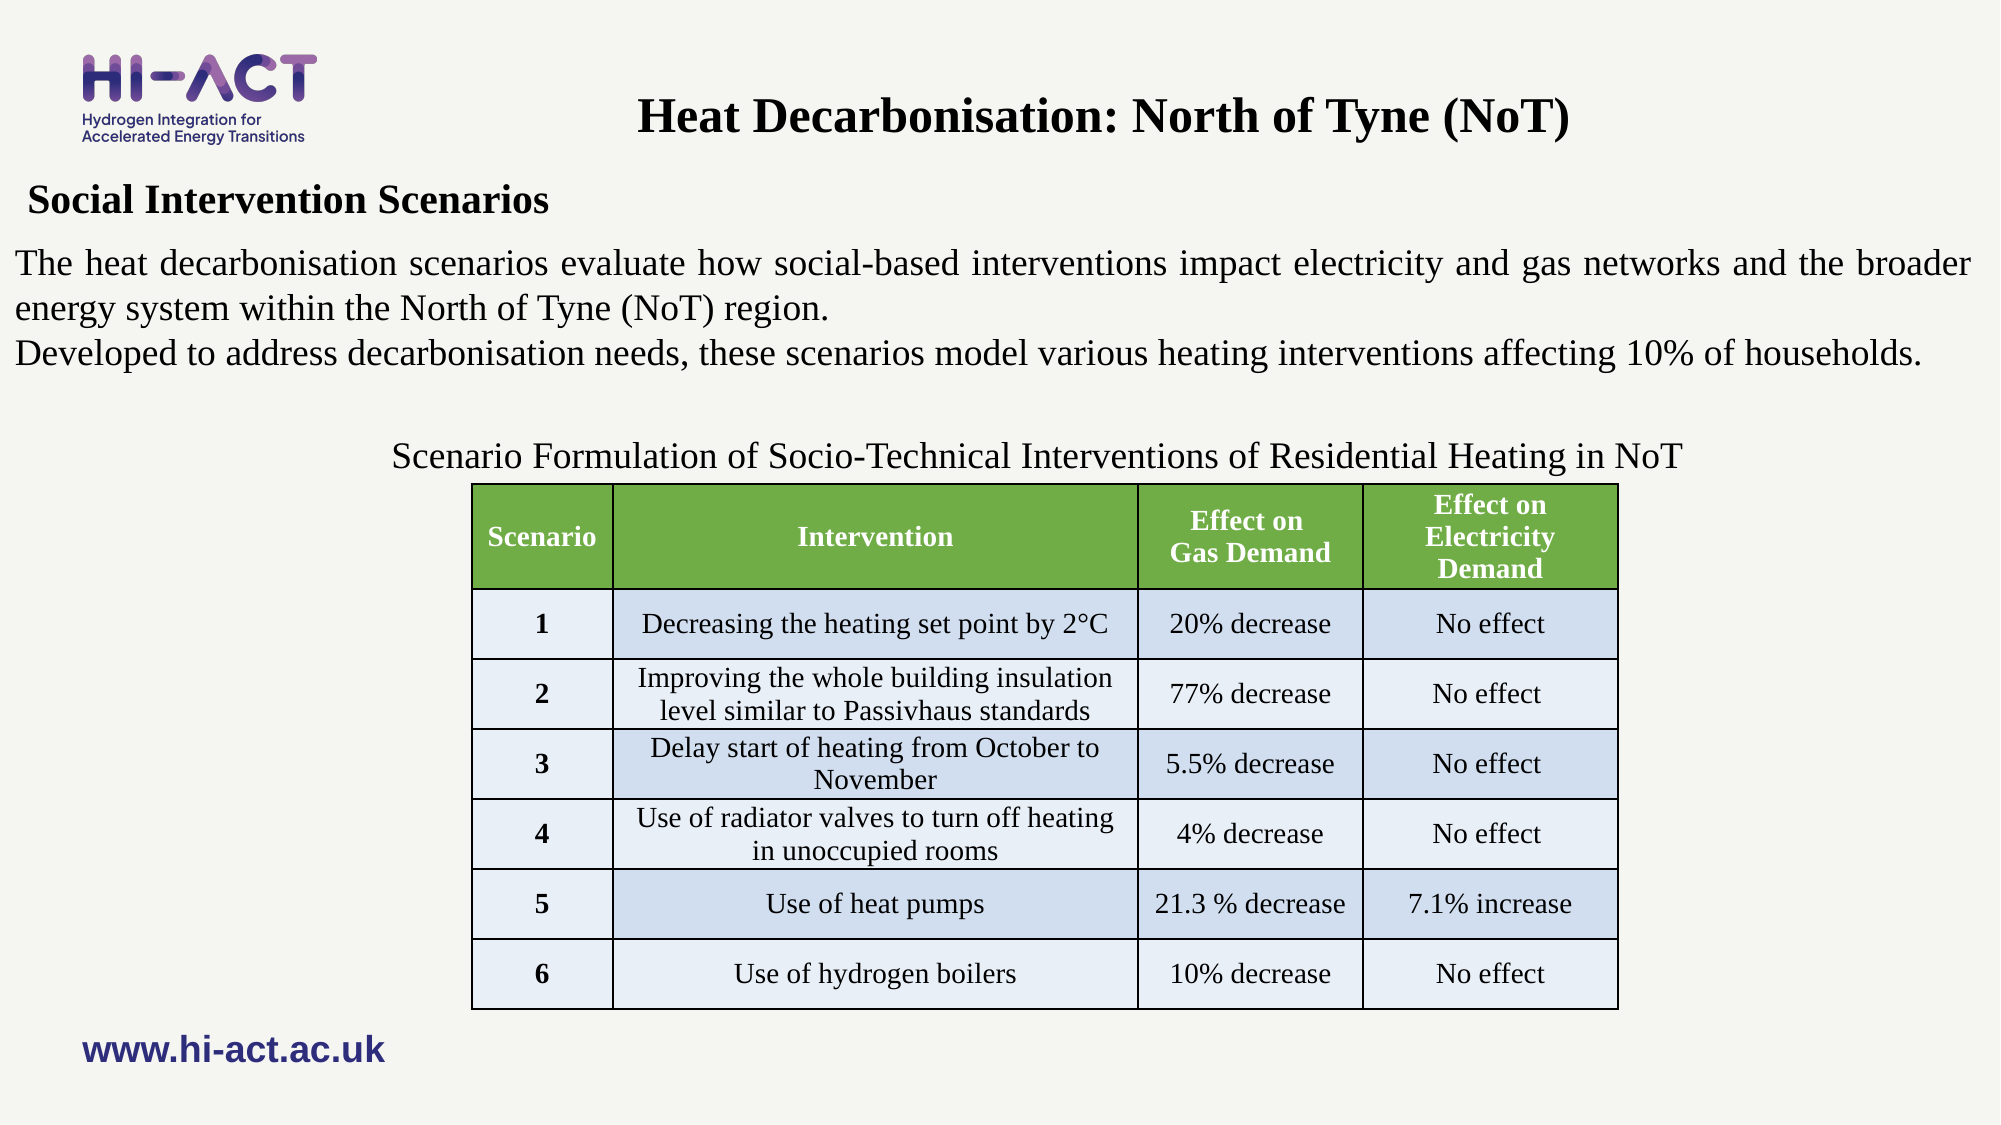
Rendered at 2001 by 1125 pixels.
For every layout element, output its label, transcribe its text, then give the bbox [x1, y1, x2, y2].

text_box Social Intervention Scenarios [12, 164, 565, 230]
table_cell 1 [473, 590, 612, 658]
text_box The heat decarbonisation scenarios evaluate how social-based interventions impact electricity and gas networks and the broader energy system within the North of Tyne (NoT) region. Developed to address decarbonisation needs, these scenarios model various heating interventions affecting 10% of households. [0, 230, 1989, 381]
table_header Scenario [473, 485, 612, 588]
table_cell 10% decrease [1139, 940, 1362, 1008]
table_cell 21.3 % decrease [1139, 870, 1362, 938]
table_cell 4% decrease [1139, 800, 1362, 868]
table_cell Decreasing the heating set point by 2°C [614, 590, 1137, 658]
table_cell No effect [1364, 800, 1617, 868]
table_cell Use of hydrogen boilers [614, 940, 1137, 1008]
text_box Heat Decarbonisation: North of Tyne (NoT) [622, 74, 1586, 150]
table_cell Use of radiator valves to turn off heating in unoccupied rooms [614, 800, 1137, 868]
table_header Effect on Gas Demand [1139, 485, 1362, 588]
picture [82, 54, 317, 145]
table_cell 3 [473, 730, 612, 798]
table_cell 2 [473, 660, 612, 728]
text_box Scenario Formulation of Socio-Technical Interventions of Residential Heating in NoT [369, 423, 1708, 484]
table_cell Use of heat pumps [614, 870, 1137, 938]
table_cell 6 [473, 940, 612, 1008]
table_header Intervention [614, 485, 1137, 588]
table_cell Delay start of heating from October to November [614, 730, 1137, 798]
table_cell No effect [1364, 590, 1617, 658]
table_cell 7.1% increase [1364, 870, 1617, 938]
table_cell No effect [1364, 940, 1617, 1008]
table_cell 20% decrease [1139, 590, 1362, 658]
table_cell 77% decrease [1139, 660, 1362, 728]
table_cell Improving the whole building insulation level similar to Passivhaus standards [614, 660, 1137, 728]
table_header Effect on Electricity Demand [1364, 485, 1617, 588]
table_cell No effect [1364, 660, 1617, 728]
table_cell No effect [1364, 730, 1617, 798]
table_cell 4 [473, 800, 612, 868]
table_cell 5.5% decrease [1139, 730, 1362, 798]
table_cell 5 [473, 870, 612, 938]
